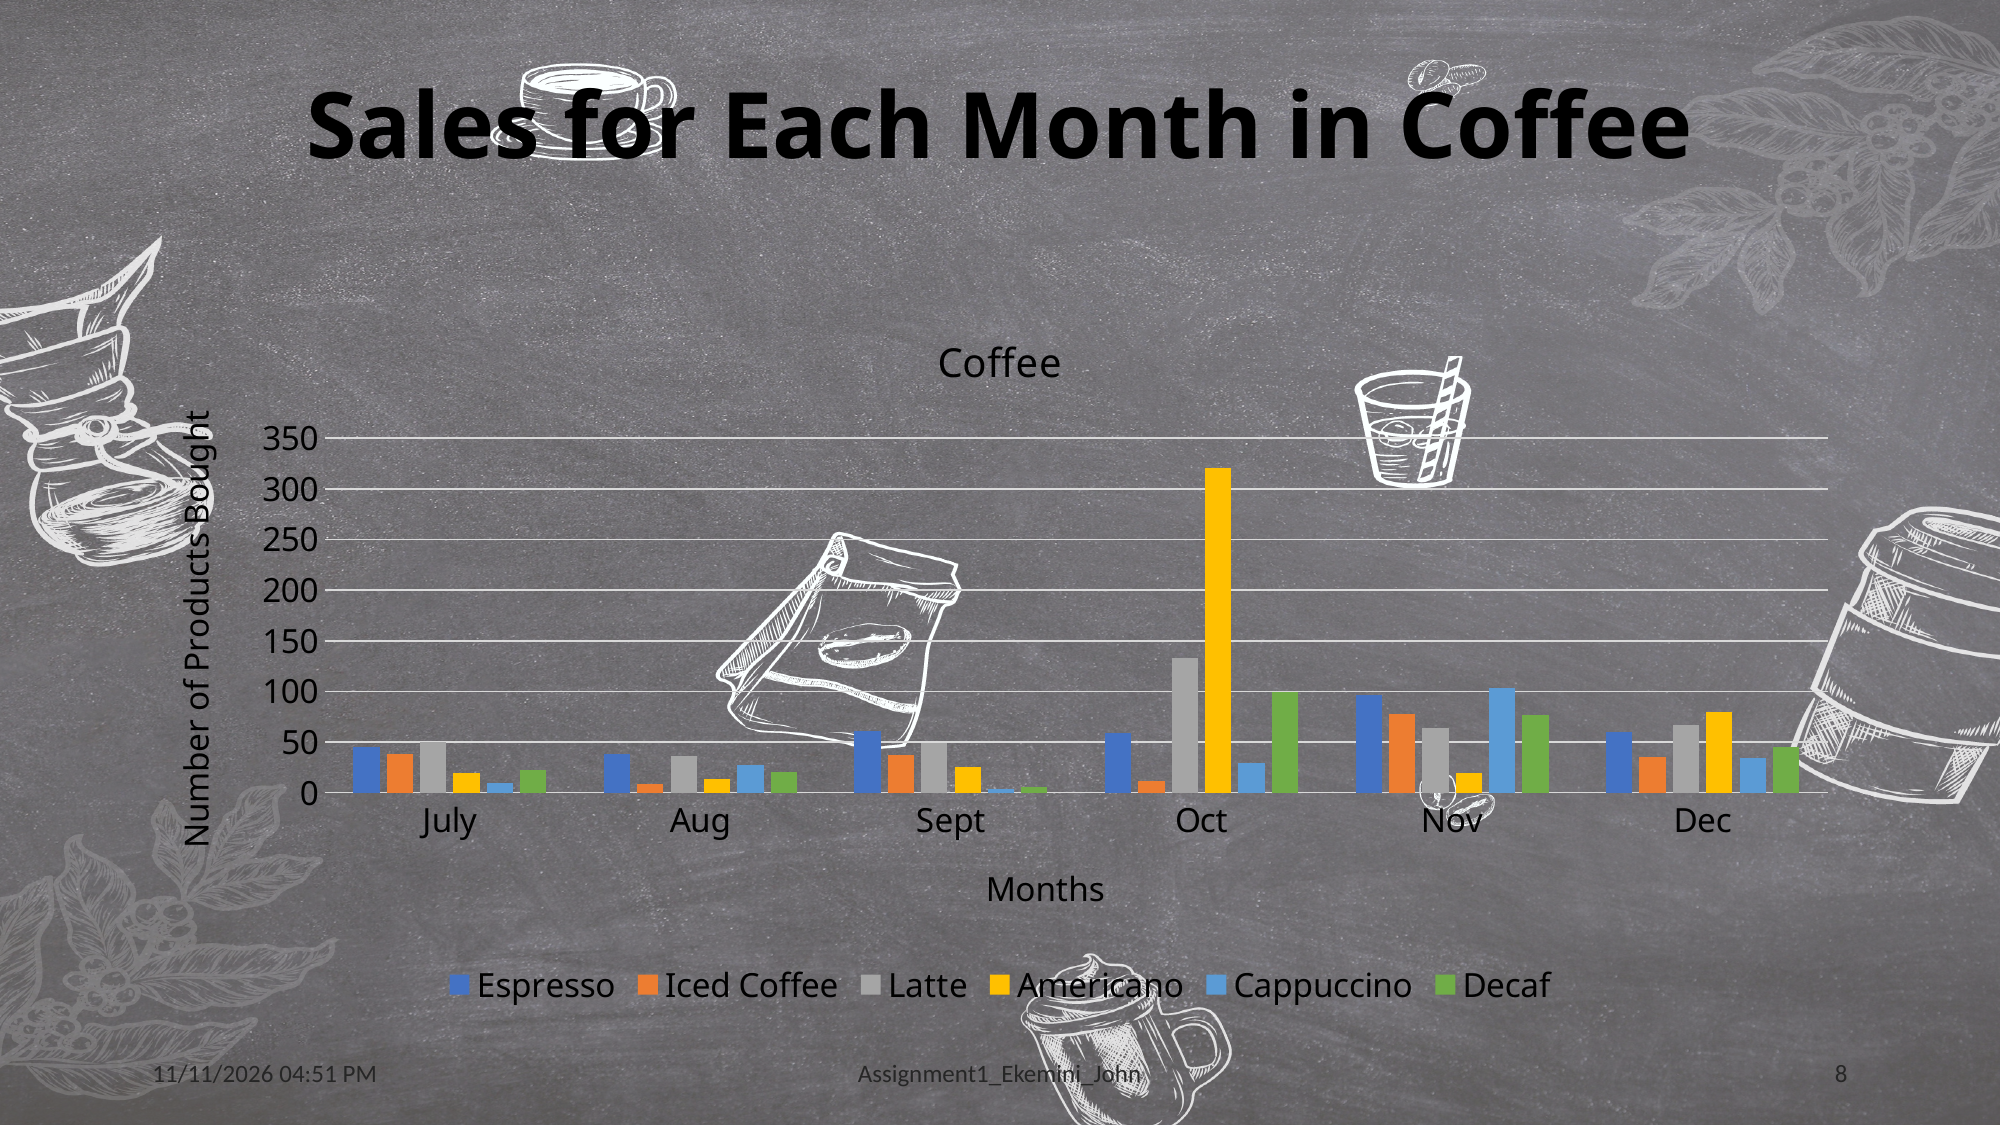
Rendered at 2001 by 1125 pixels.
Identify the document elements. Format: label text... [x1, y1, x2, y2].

title Sales for Each Month in Coffee [137, 59, 1863, 198]
slide_number 8 [1412, 1042, 1863, 1103]
footer Assignment1_Ekemini_John [662, 1042, 1338, 1103]
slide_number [137, 1042, 588, 1103]
picture [0, 0, 2000, 1125]
chart [137, 299, 1863, 1014]
